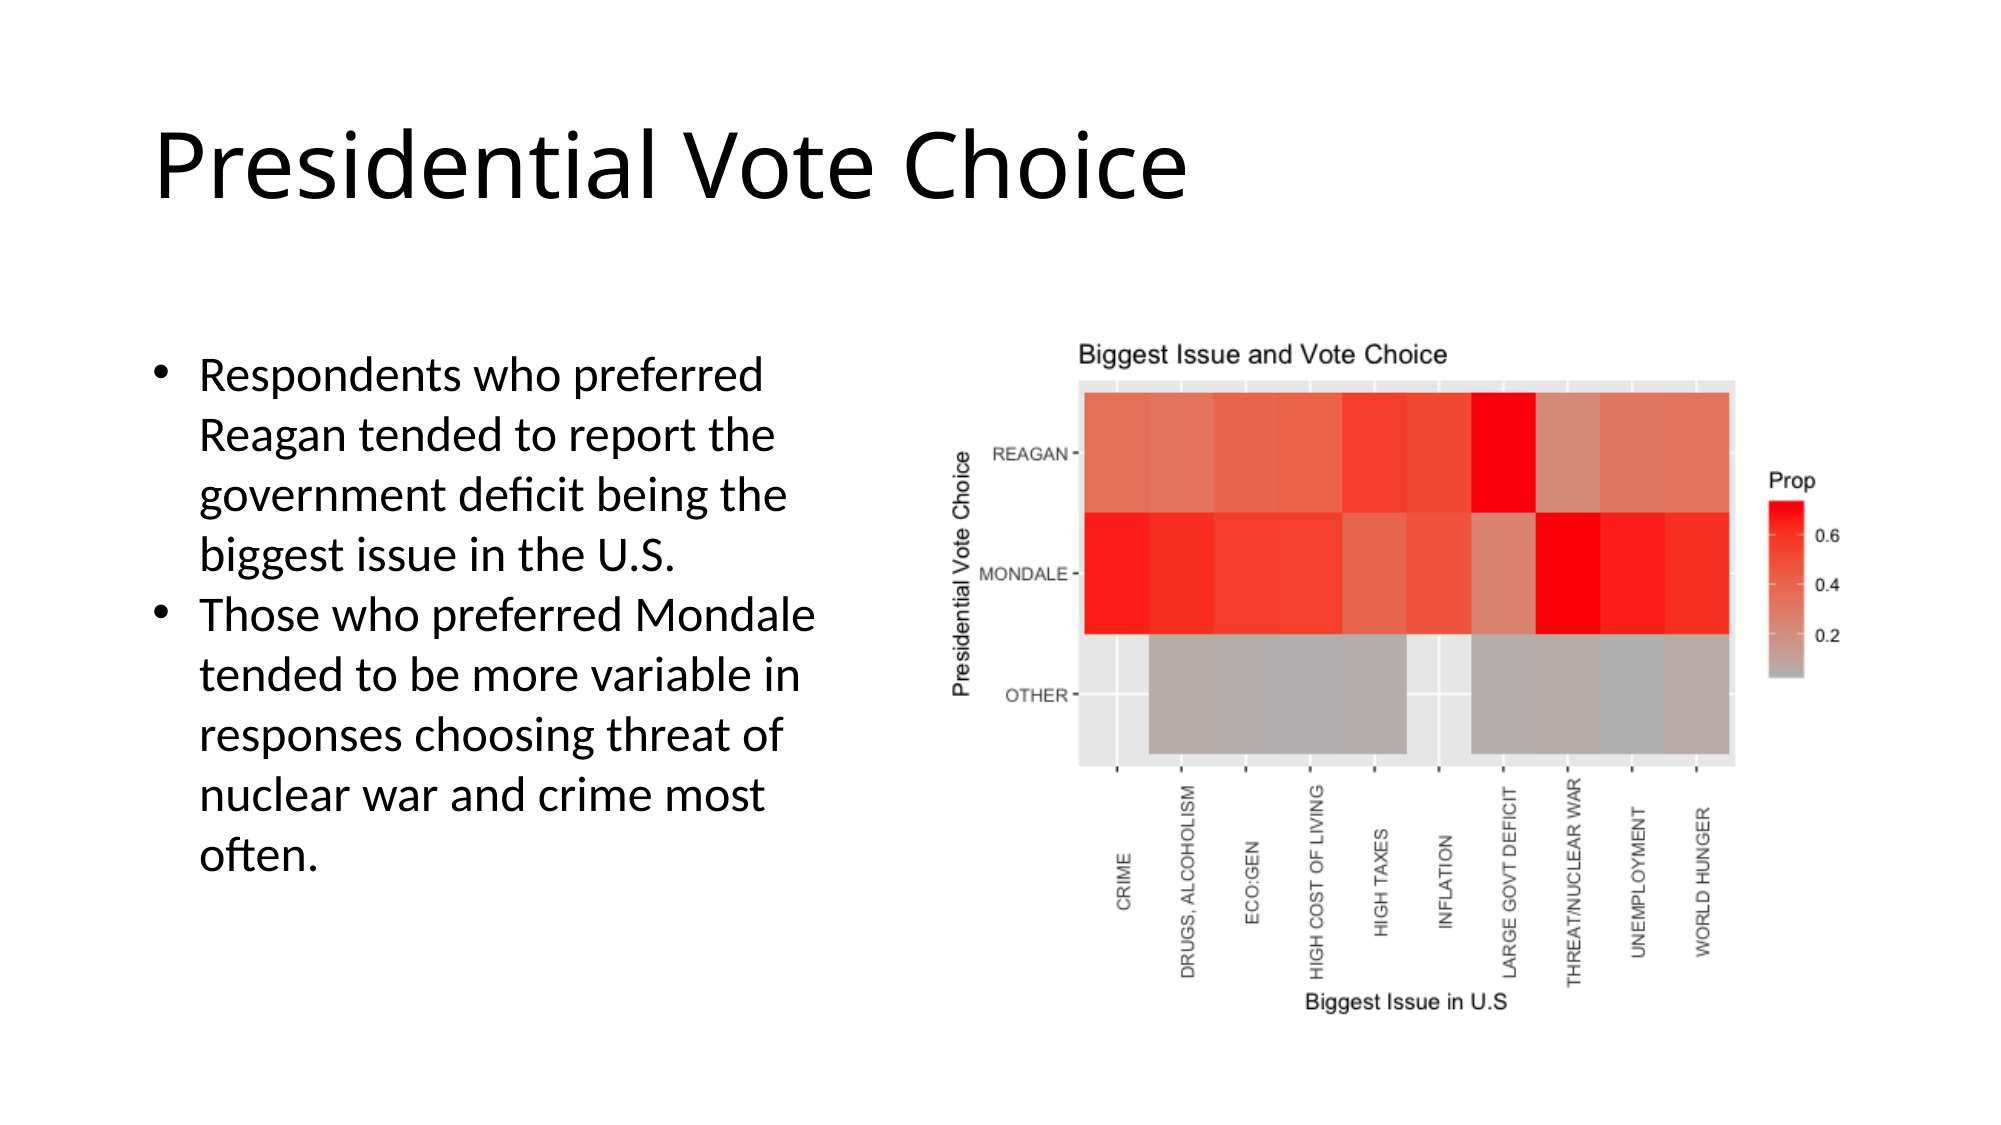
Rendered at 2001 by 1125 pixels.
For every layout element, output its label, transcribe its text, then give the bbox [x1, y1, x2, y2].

text_box Respondents who preferred Reagan tended to report the government deficit being the biggest issue in the U.S. Those who preferred Mondale tended to be more variable in responses choosing threat of nuclear war and crime most often. [137, 333, 884, 889]
title Presidential Vote Choice [137, 59, 1863, 278]
picture [942, 333, 1863, 1025]
